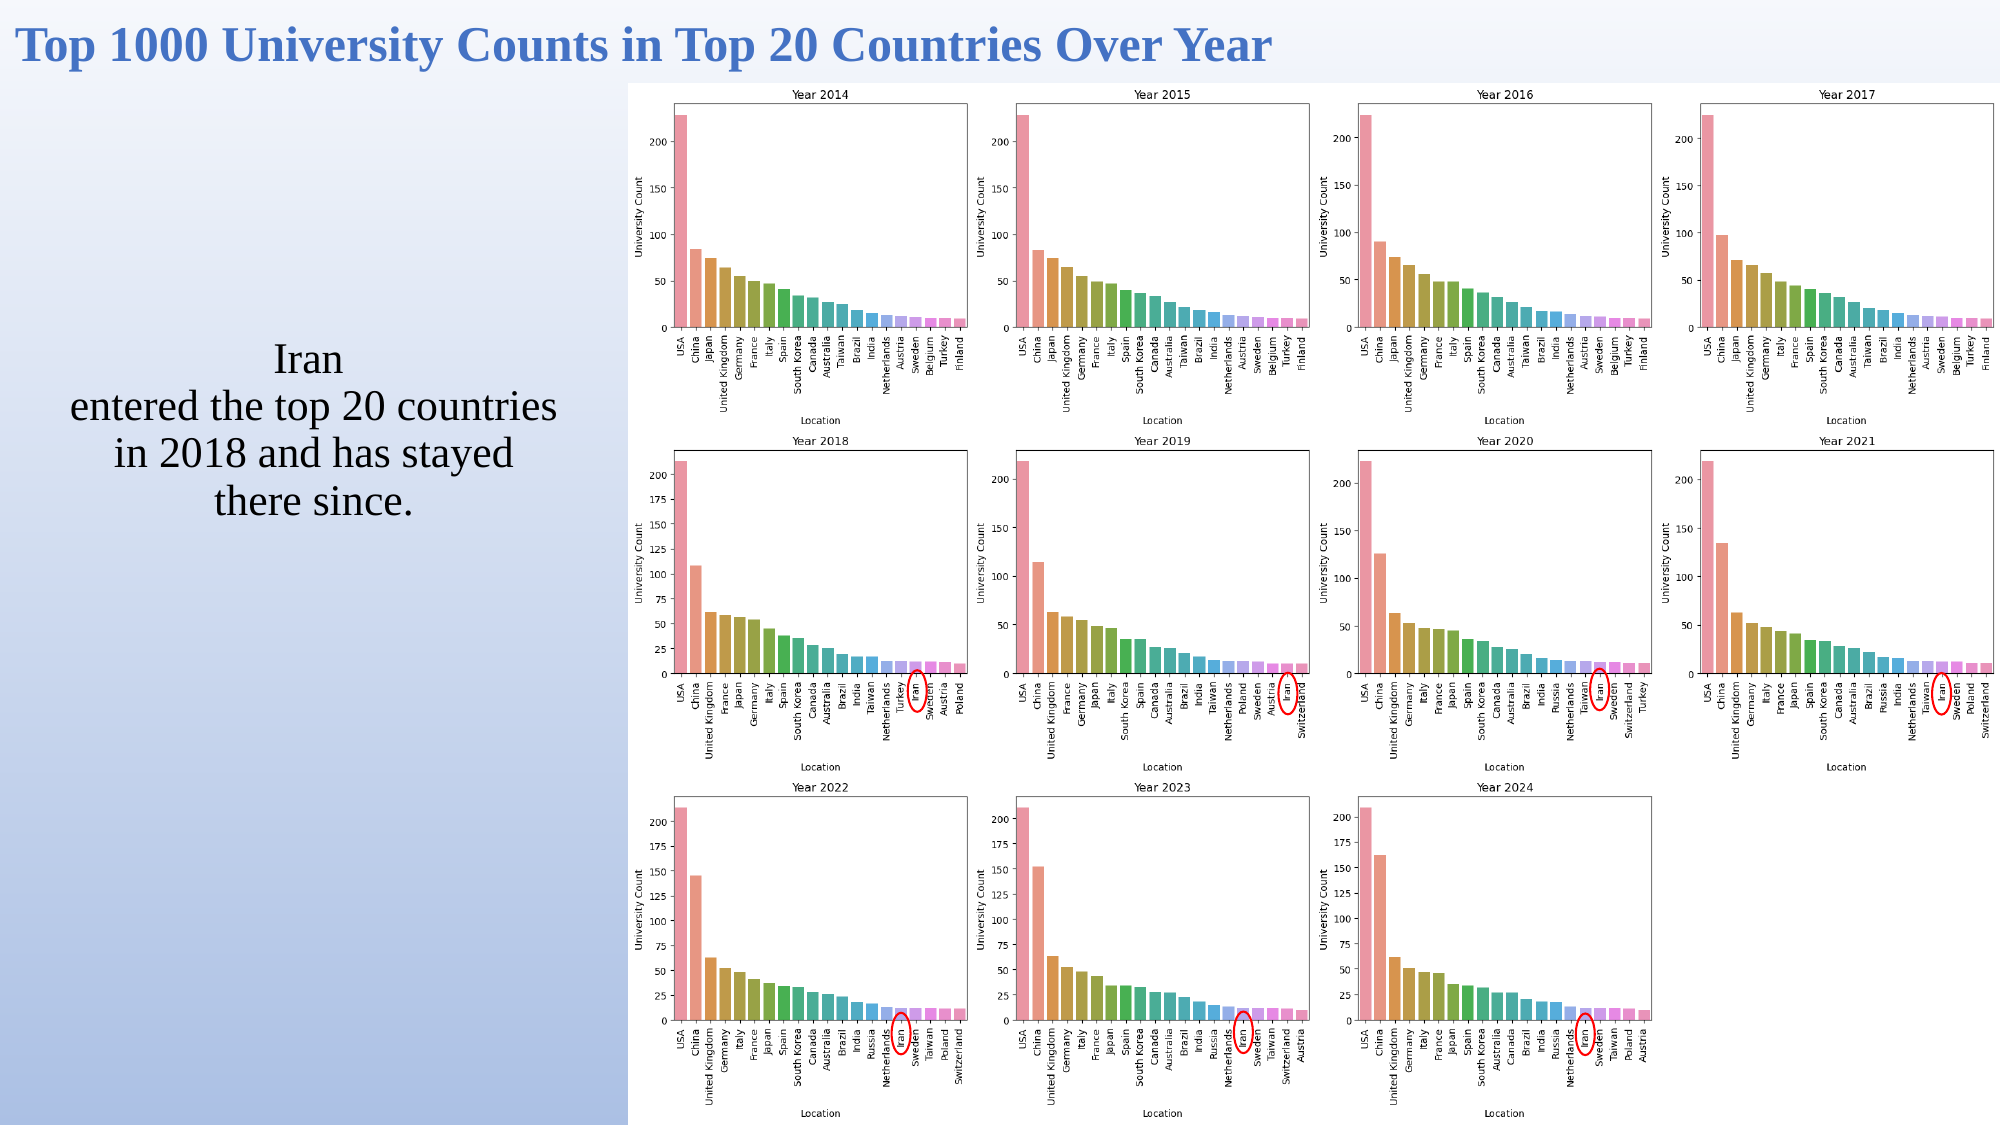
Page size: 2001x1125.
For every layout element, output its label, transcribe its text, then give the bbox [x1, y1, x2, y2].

title Iran entered the top 20 countries in 2018 and has stayed there since. [52, 316, 576, 644]
text_box Top 1000 University Counts in Top 20 Countries Over Year [0, 34, 1290, 79]
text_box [628, 83, 2000, 1125]
